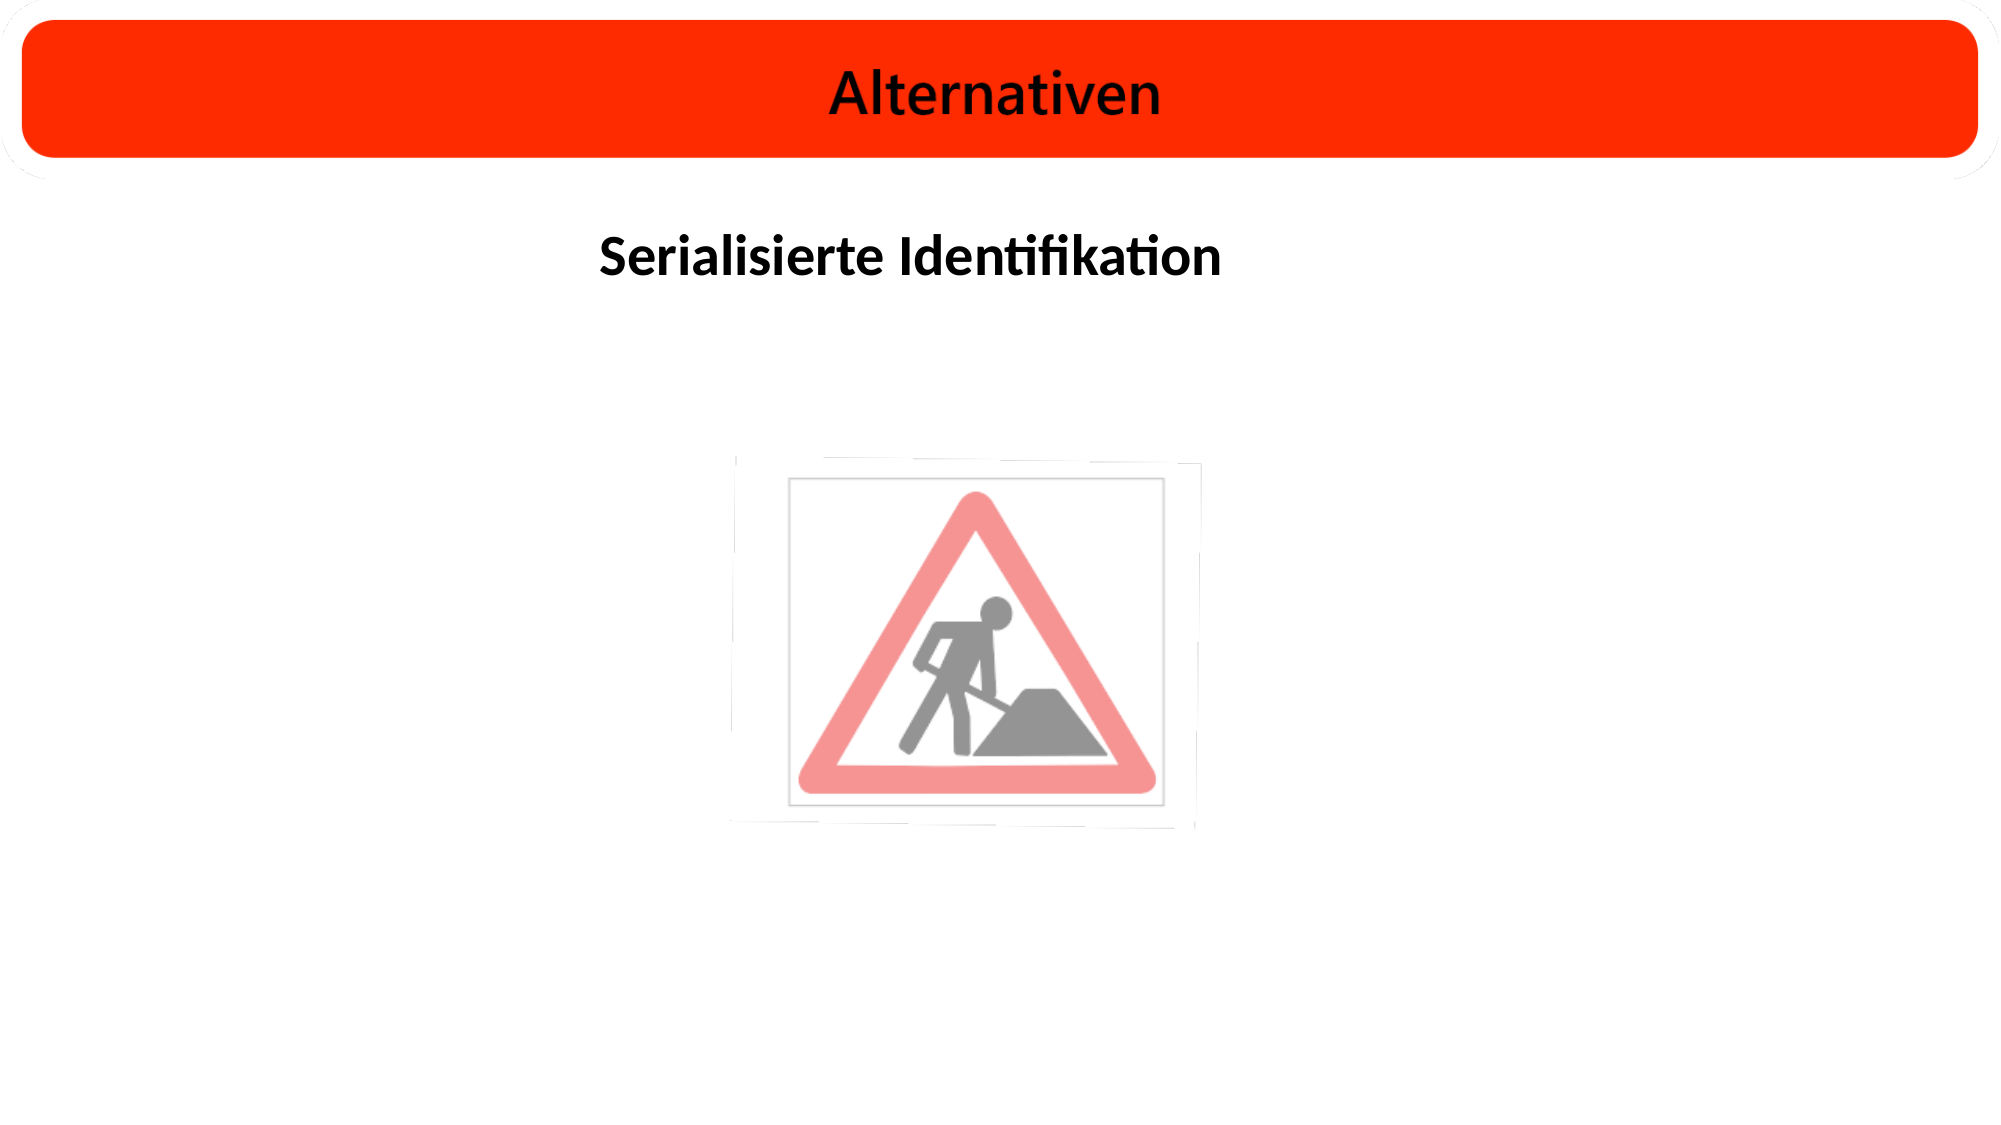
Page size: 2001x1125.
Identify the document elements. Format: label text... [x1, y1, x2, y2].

picture [0, 0, 2000, 180]
text_box Serialisierte Identifikation [366, 209, 1457, 295]
picture [730, 456, 1203, 830]
